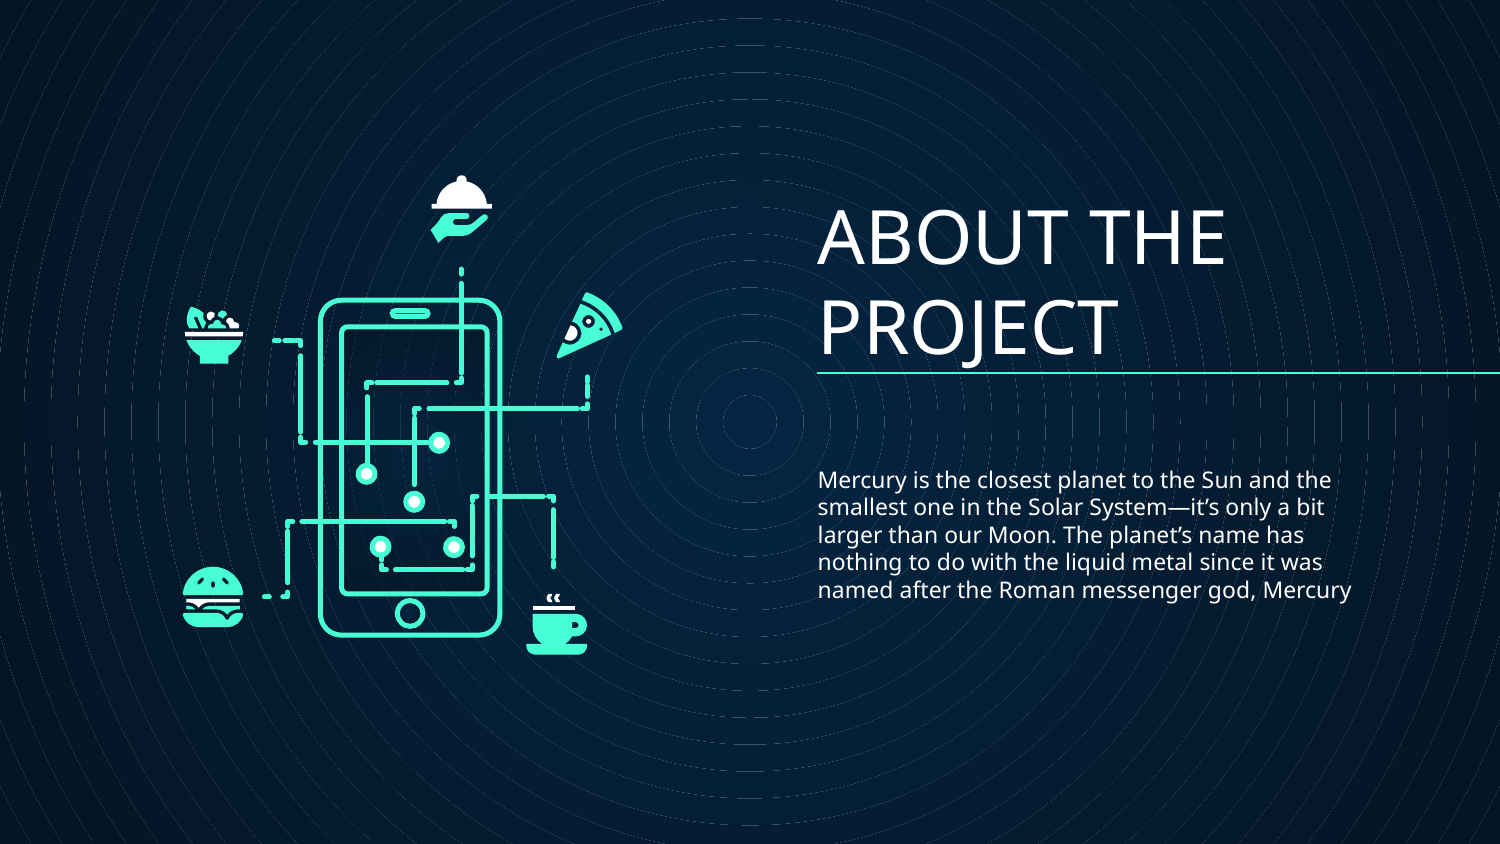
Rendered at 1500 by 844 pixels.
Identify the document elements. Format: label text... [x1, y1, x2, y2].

text_box [341, 326, 488, 594]
text_box [392, 310, 428, 317]
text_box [182, 566, 244, 628]
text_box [555, 292, 624, 359]
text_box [184, 306, 244, 364]
text_box [372, 538, 389, 556]
text_box [405, 493, 423, 511]
text_box [397, 600, 423, 627]
subtitle Mercury is the closest planet to the Sun and the smallest one in the Solar System—it’s only a bit larger than our Moon. The planet’s name has nothing to do with the liquid metal since it was named after the Roman messenger god, Mercury [802, 450, 1370, 684]
text_box [430, 434, 448, 452]
text_box [445, 538, 463, 556]
text_box [358, 465, 375, 483]
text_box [430, 175, 492, 244]
title ABOUT THE PROJECT [802, 285, 1382, 385]
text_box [526, 593, 588, 655]
